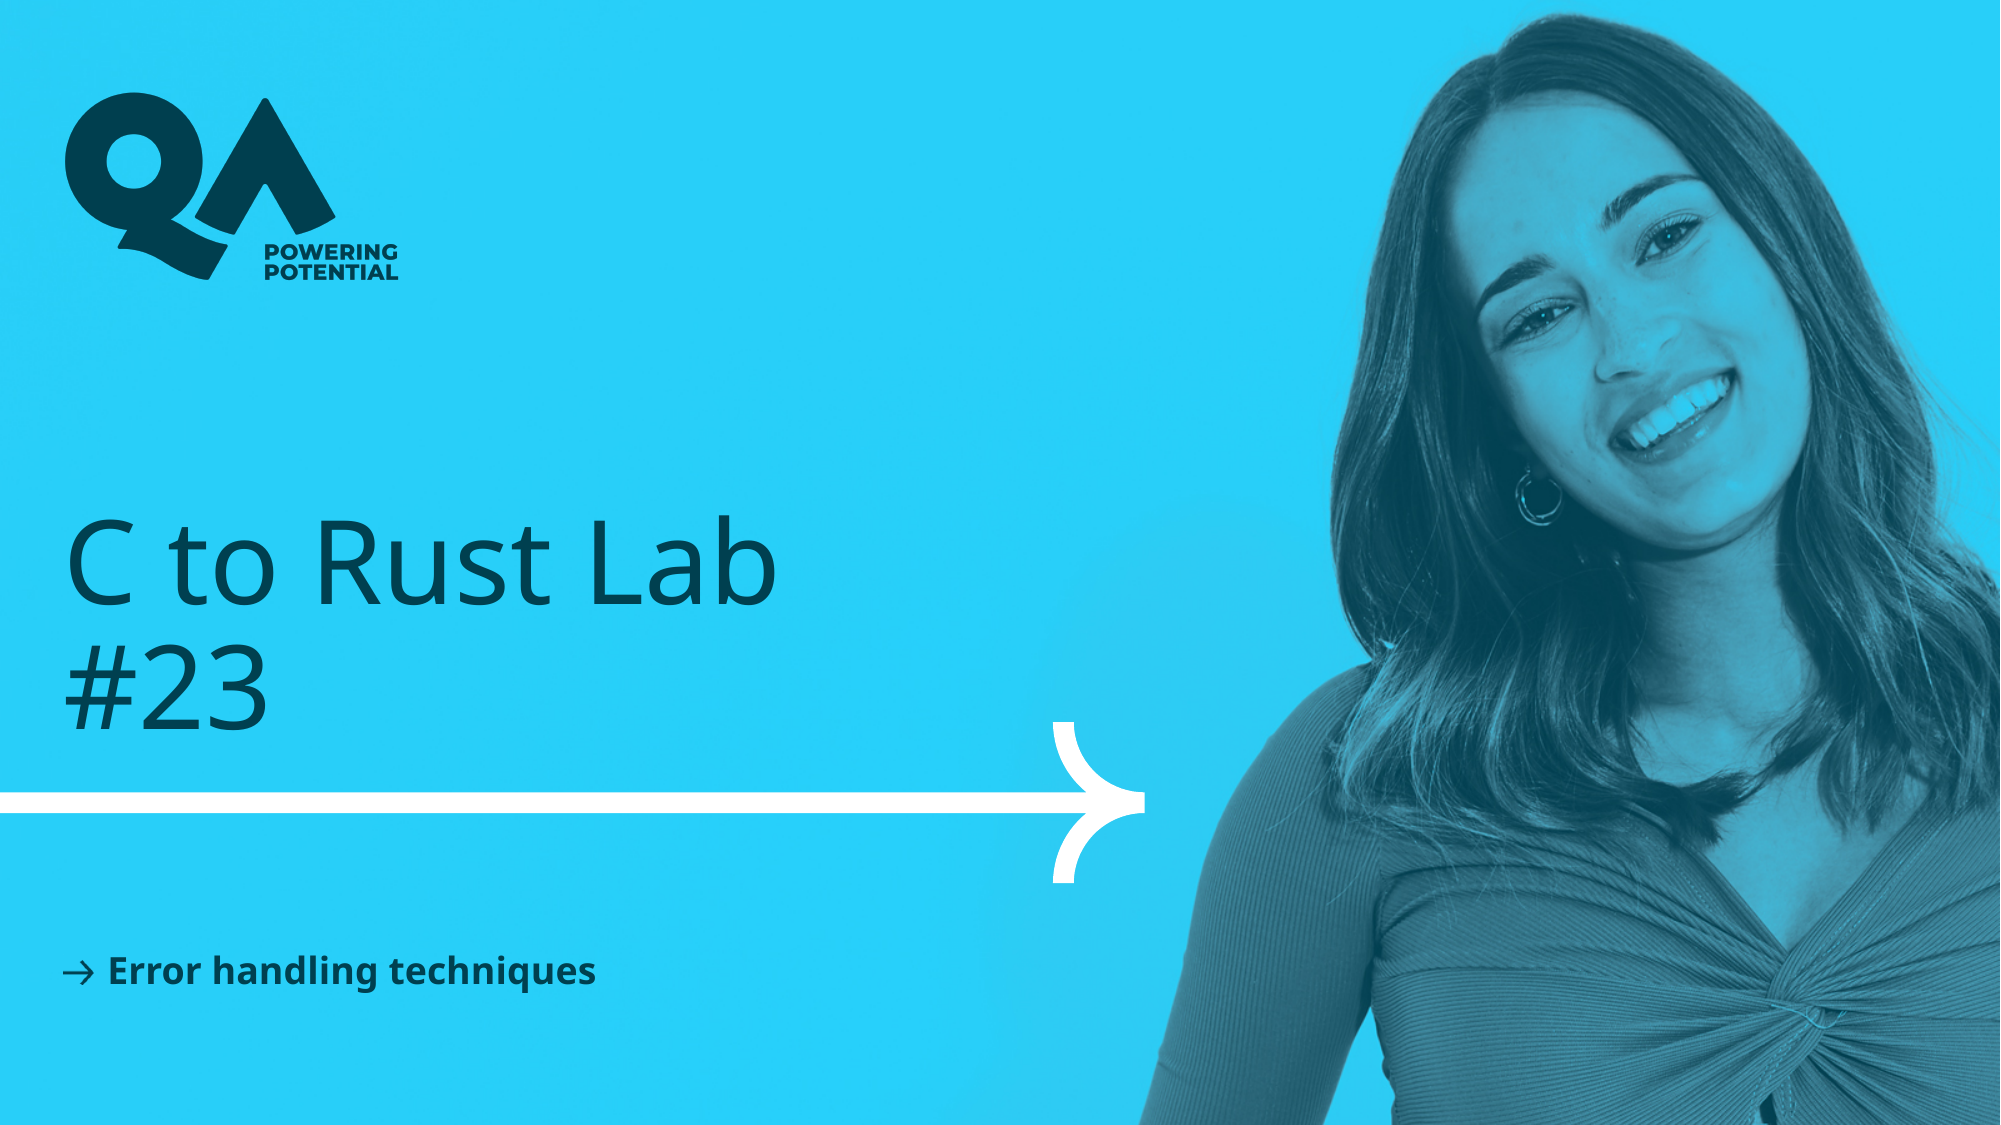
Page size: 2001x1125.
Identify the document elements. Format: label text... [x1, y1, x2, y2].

list Error handling techniques [63, 946, 987, 1063]
title C to Rust Lab #23 [63, 379, 987, 753]
picture [0, 0, 2000, 1125]
